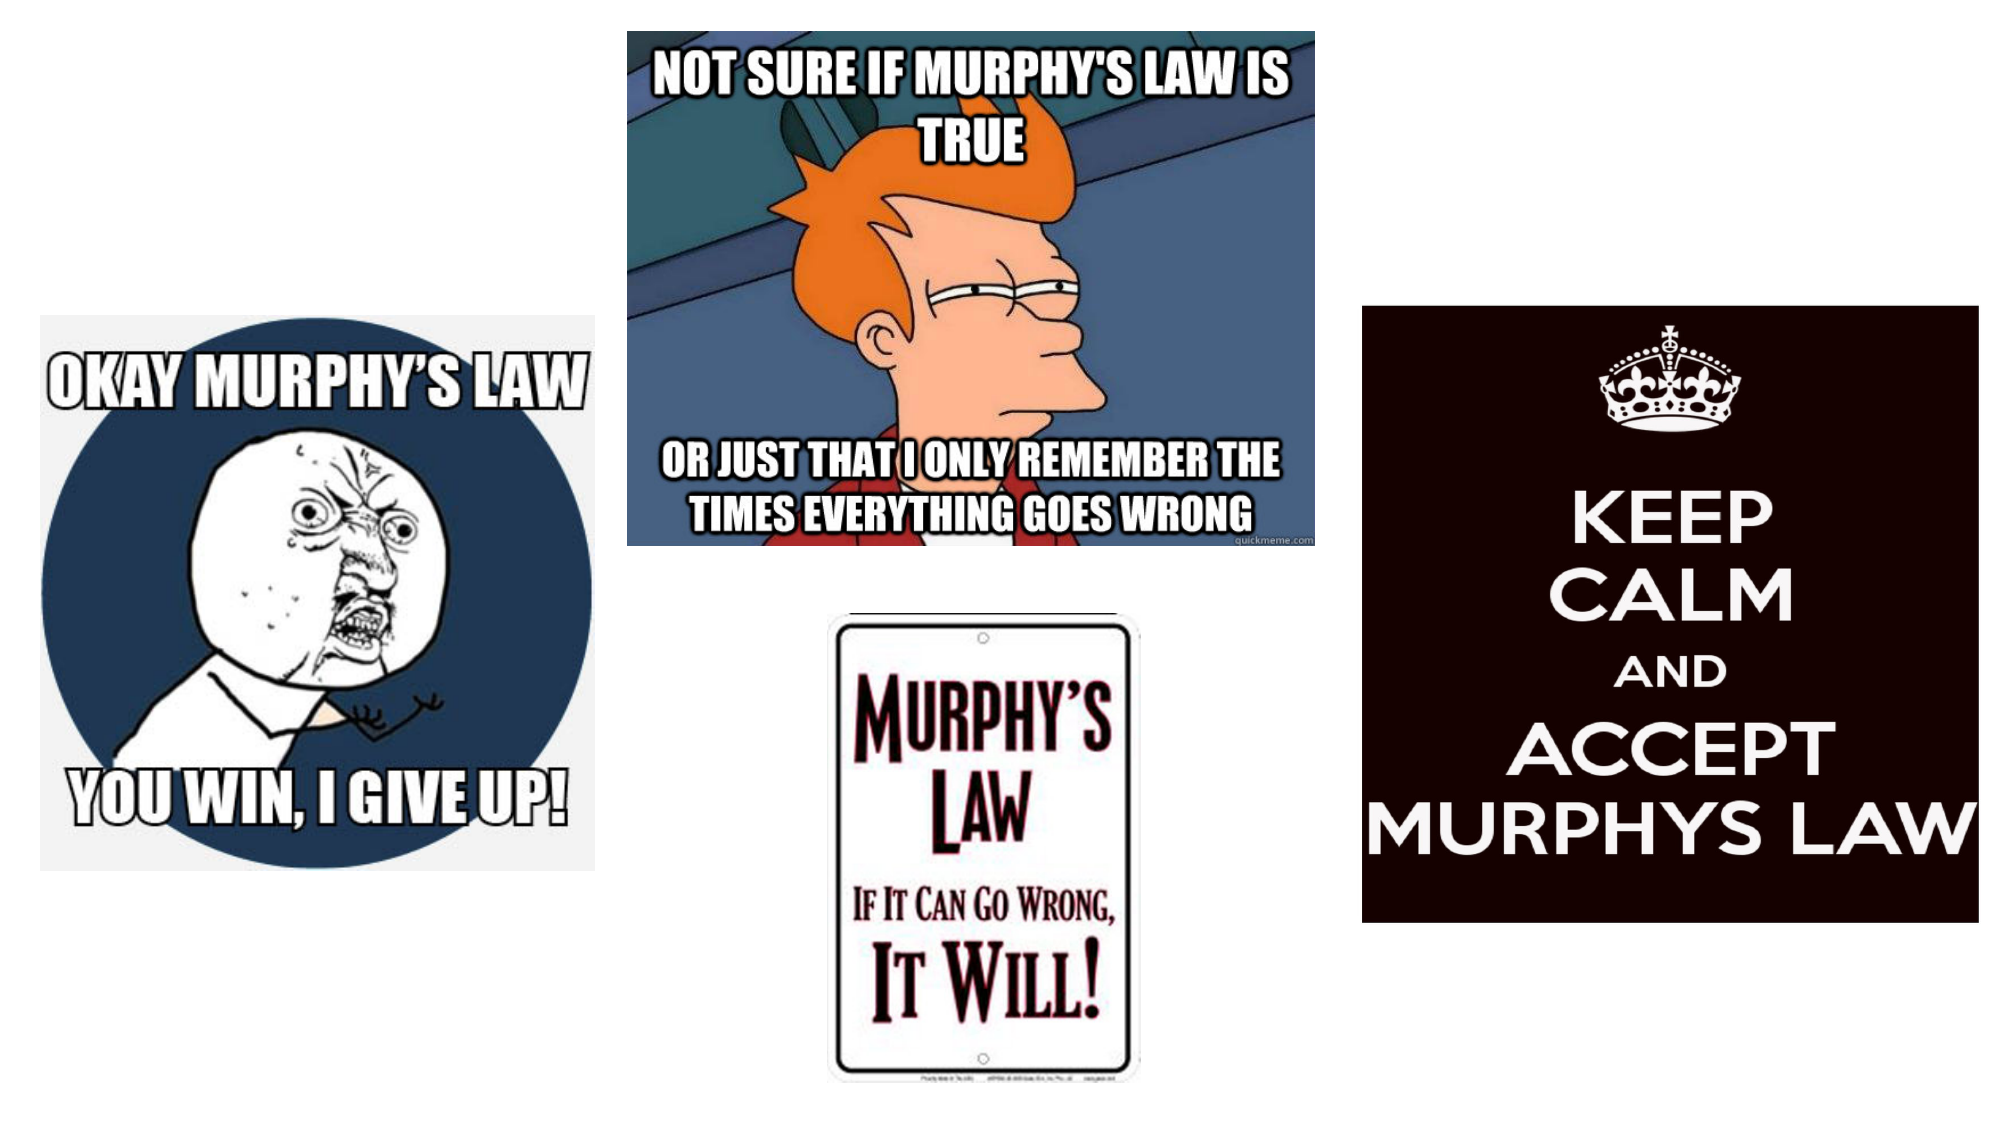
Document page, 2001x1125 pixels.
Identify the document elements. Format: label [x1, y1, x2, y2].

picture [40, 315, 595, 871]
picture [827, 613, 1141, 1083]
picture [1333, 277, 2000, 951]
picture [627, 31, 1315, 546]
